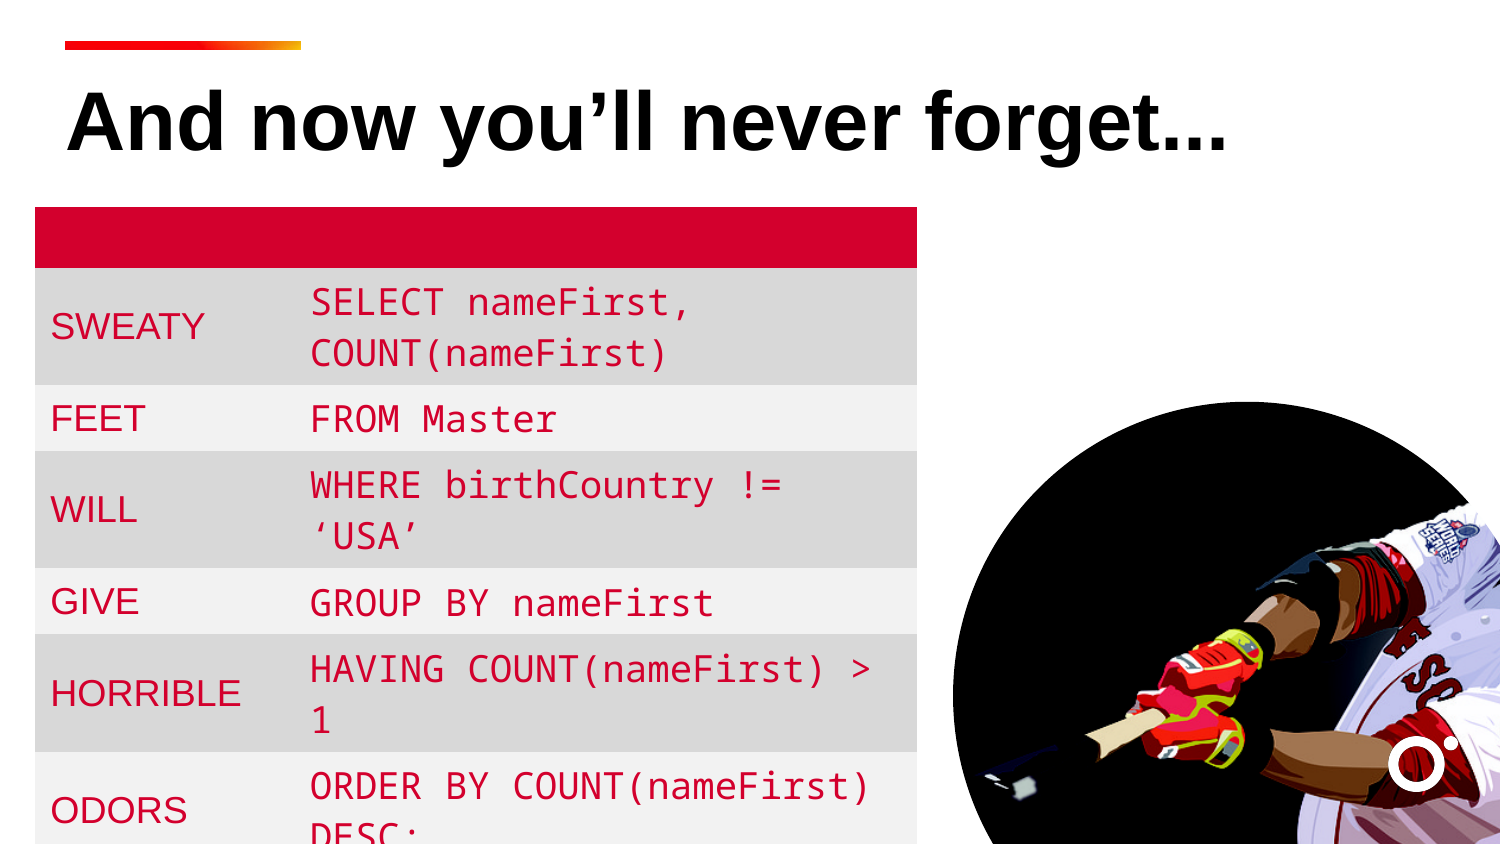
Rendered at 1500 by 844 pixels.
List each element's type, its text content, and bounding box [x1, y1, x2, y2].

table_cell HORRIBLE [35, 634, 295, 752]
picture [65, 41, 301, 50]
table_cell FEET [35, 385, 295, 451]
table_cell FROM Master [295, 385, 917, 451]
picture [952, 401, 1500, 844]
table_cell ORDER BY COUNT(nameFirst) DESC; [295, 752, 917, 844]
table_cell GROUP BY nameFirst [295, 568, 917, 634]
table_cell SWEATY [35, 268, 295, 385]
table_cell HAVING COUNT(nameFirst) > 1 [295, 634, 917, 752]
table_cell GIVE [35, 568, 295, 634]
table_cell ODORS [35, 752, 295, 844]
table_cell SELECT nameFirst, COUNT(nameFirst) [295, 268, 917, 385]
table_header [35, 207, 917, 268]
table_cell WHERE birthCountry != ‘USA’ [295, 451, 917, 568]
table_cell WILL [35, 451, 295, 568]
text_box And now you’ll never forget... [65, 57, 1409, 169]
